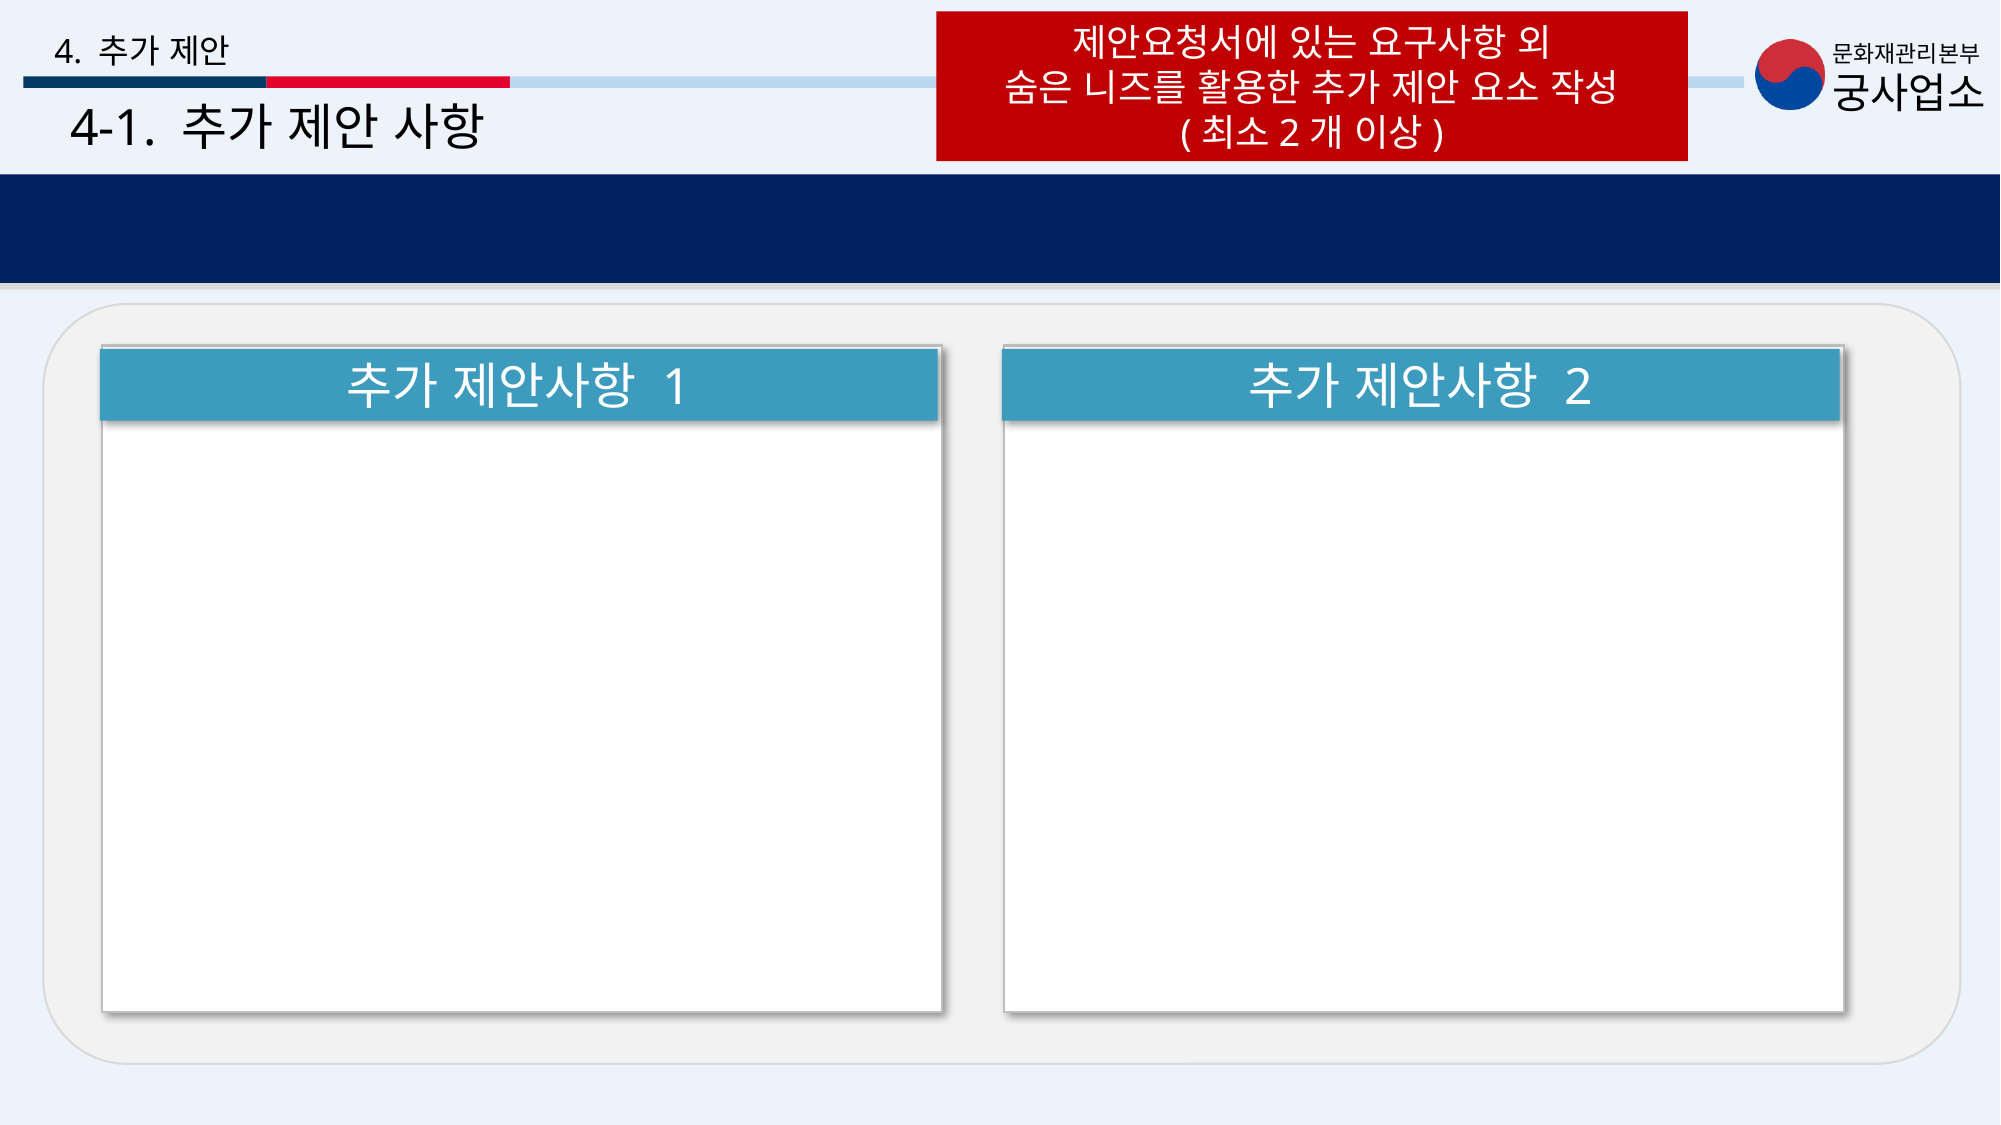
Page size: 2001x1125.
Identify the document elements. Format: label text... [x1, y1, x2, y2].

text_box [1001, 345, 1844, 1013]
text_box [99, 345, 942, 1013]
text_box 4-1. 추가 제안 사항 [55, 88, 807, 164]
text_box 4. 추가 제안 [39, 22, 502, 76]
text_box 제안요청서에 있는 요구사항 외 숨은 니즈를 활용한 추가 제안 요소 작성 (최소2개 이상) [936, 11, 1688, 76]
text_box [42, 302, 1962, 1065]
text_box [23, 76, 1745, 88]
text_box [0, 290, 2000, 1125]
text_box 제안요청서에 있는 요구사항 외 숨은 니즈를 활용한 추가 제안 요소 작성 (최소2개 이상) [936, 88, 1688, 162]
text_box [0, 174, 2000, 290]
text_box [0, 0, 2000, 174]
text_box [1755, 32, 2000, 126]
